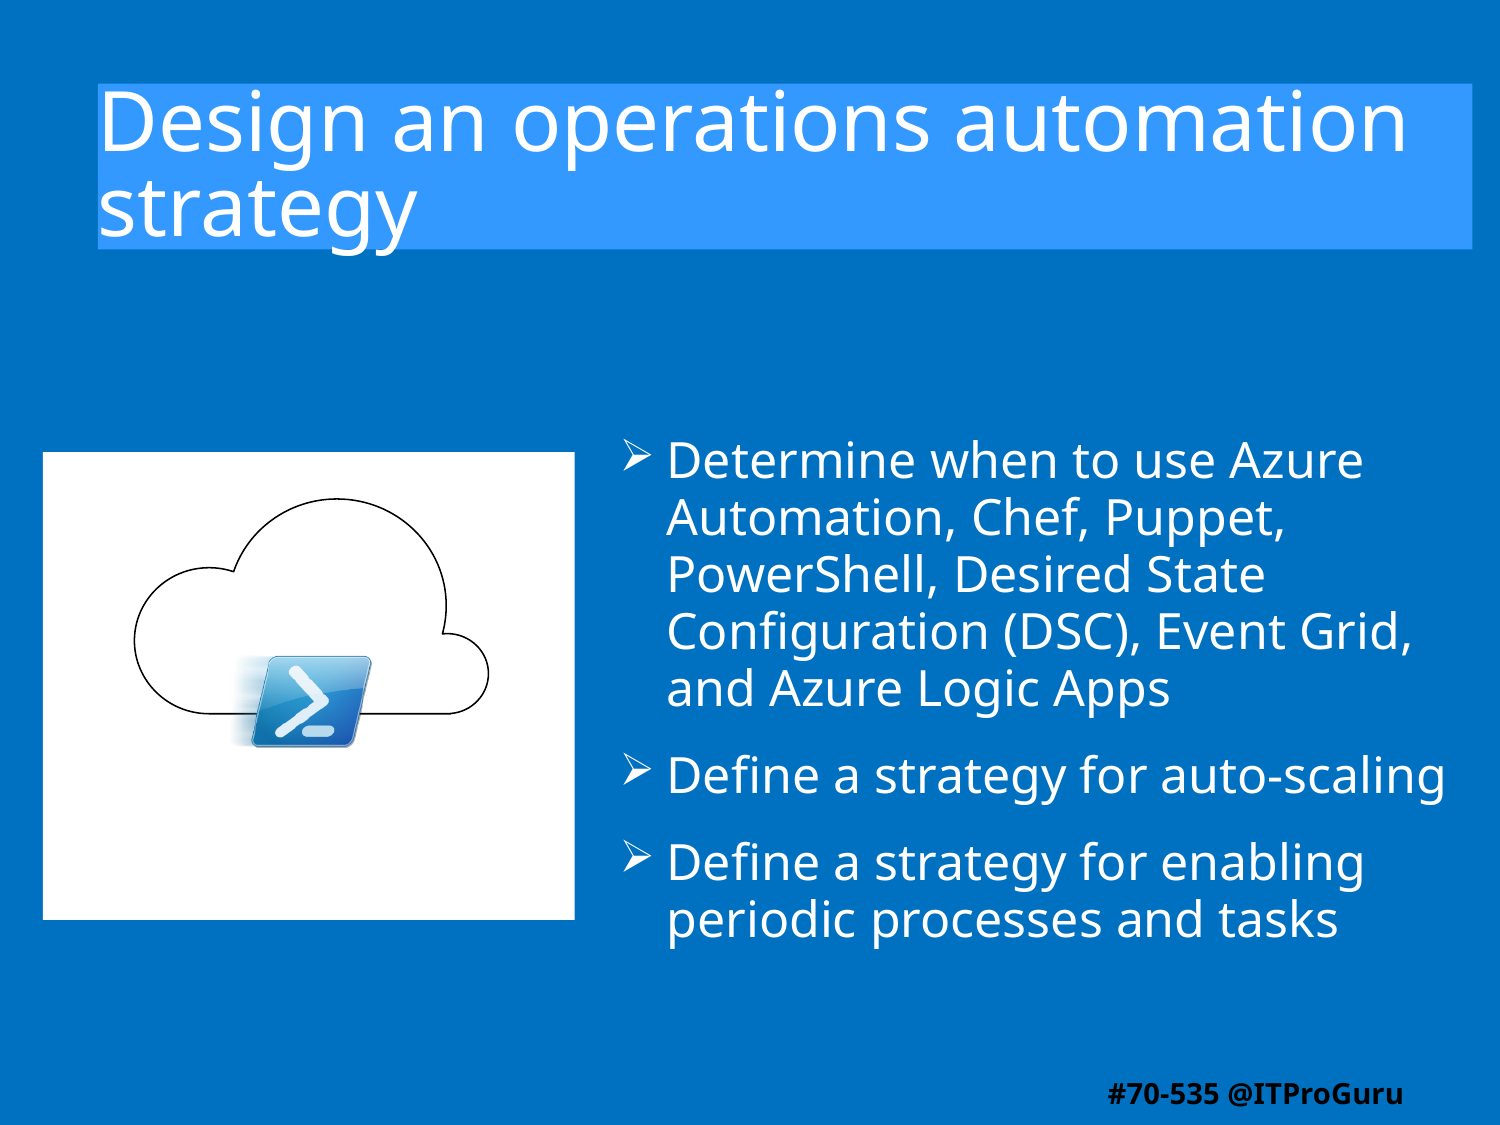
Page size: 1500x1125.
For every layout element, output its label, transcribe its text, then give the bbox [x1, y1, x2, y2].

picture [228, 621, 389, 782]
text_box [134, 498, 489, 714]
subtitle Determine when to use Azure Automation, Chef, Puppet, PowerShell, Desired State Configuration (DSC), Event Grid, and Azure Logic Apps Define a strategy for auto-scaling Define a strategy for enabling periodic processes and tasks [604, 425, 1473, 958]
title Design an operations automation strategy [97, 83, 1473, 250]
list [42, 451, 575, 921]
